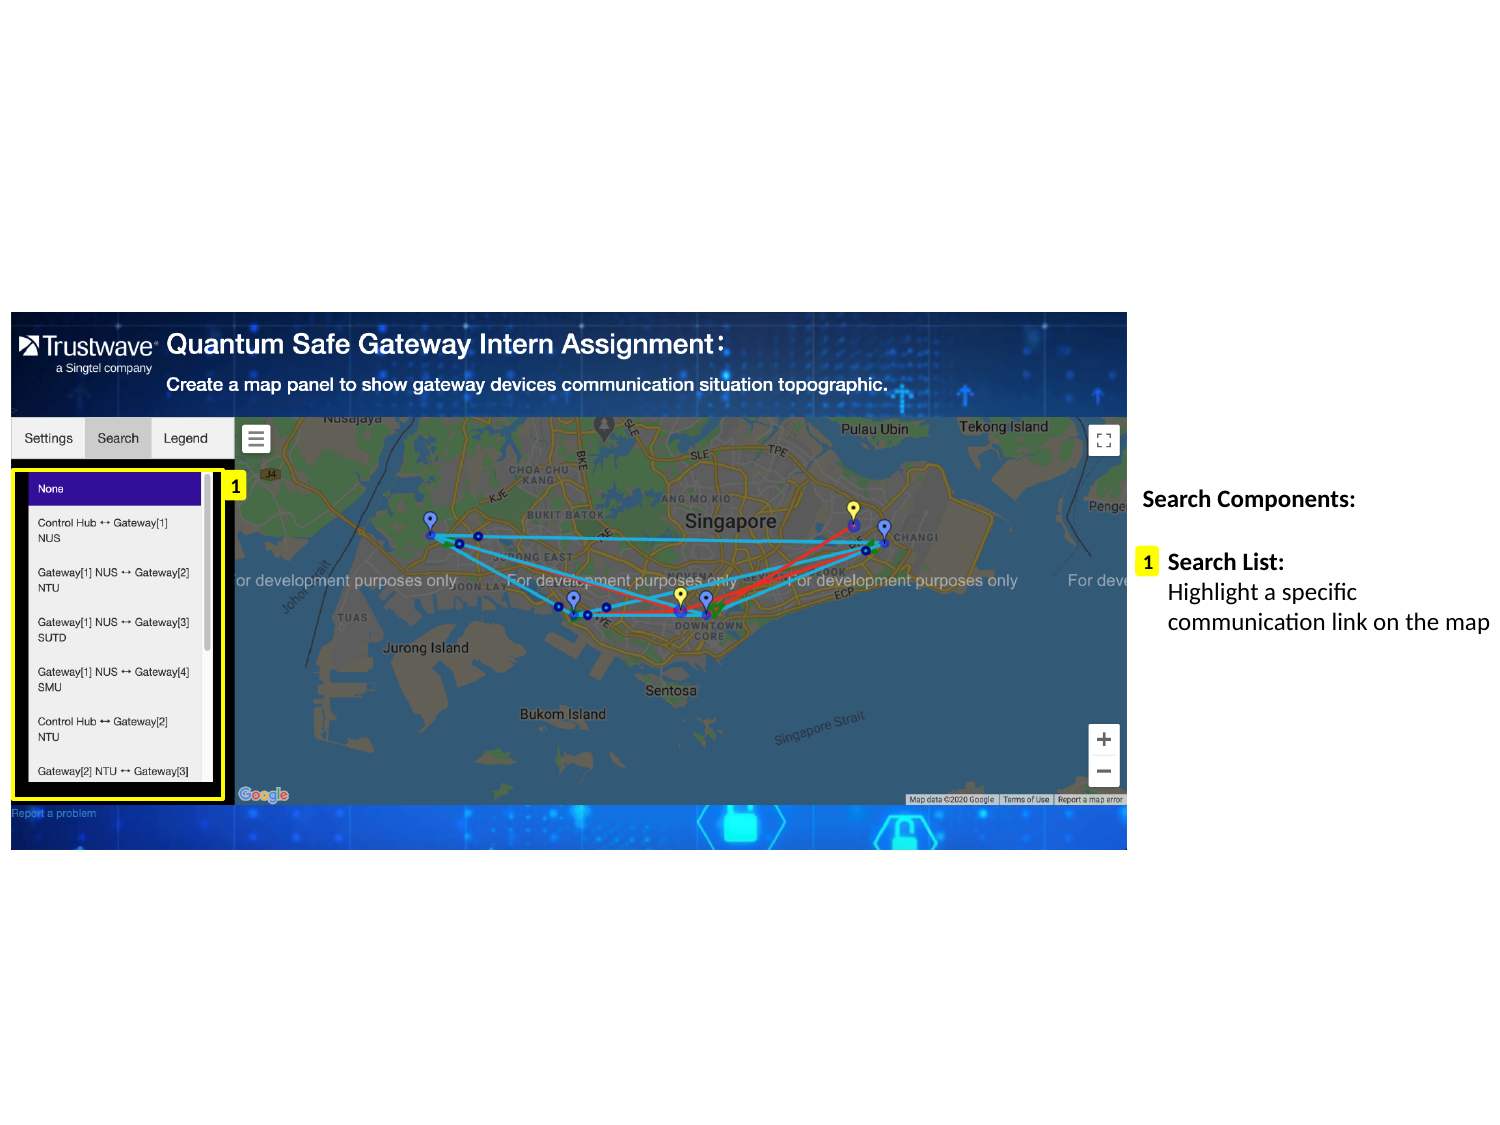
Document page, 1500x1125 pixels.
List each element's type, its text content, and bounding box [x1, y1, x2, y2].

text_box Search Components: [1131, 475, 1489, 521]
text_box Search List: Highlight a specific communication link on the map [1153, 538, 1500, 643]
picture [11, 312, 1127, 850]
text_box 1 [1133, 543, 1153, 579]
